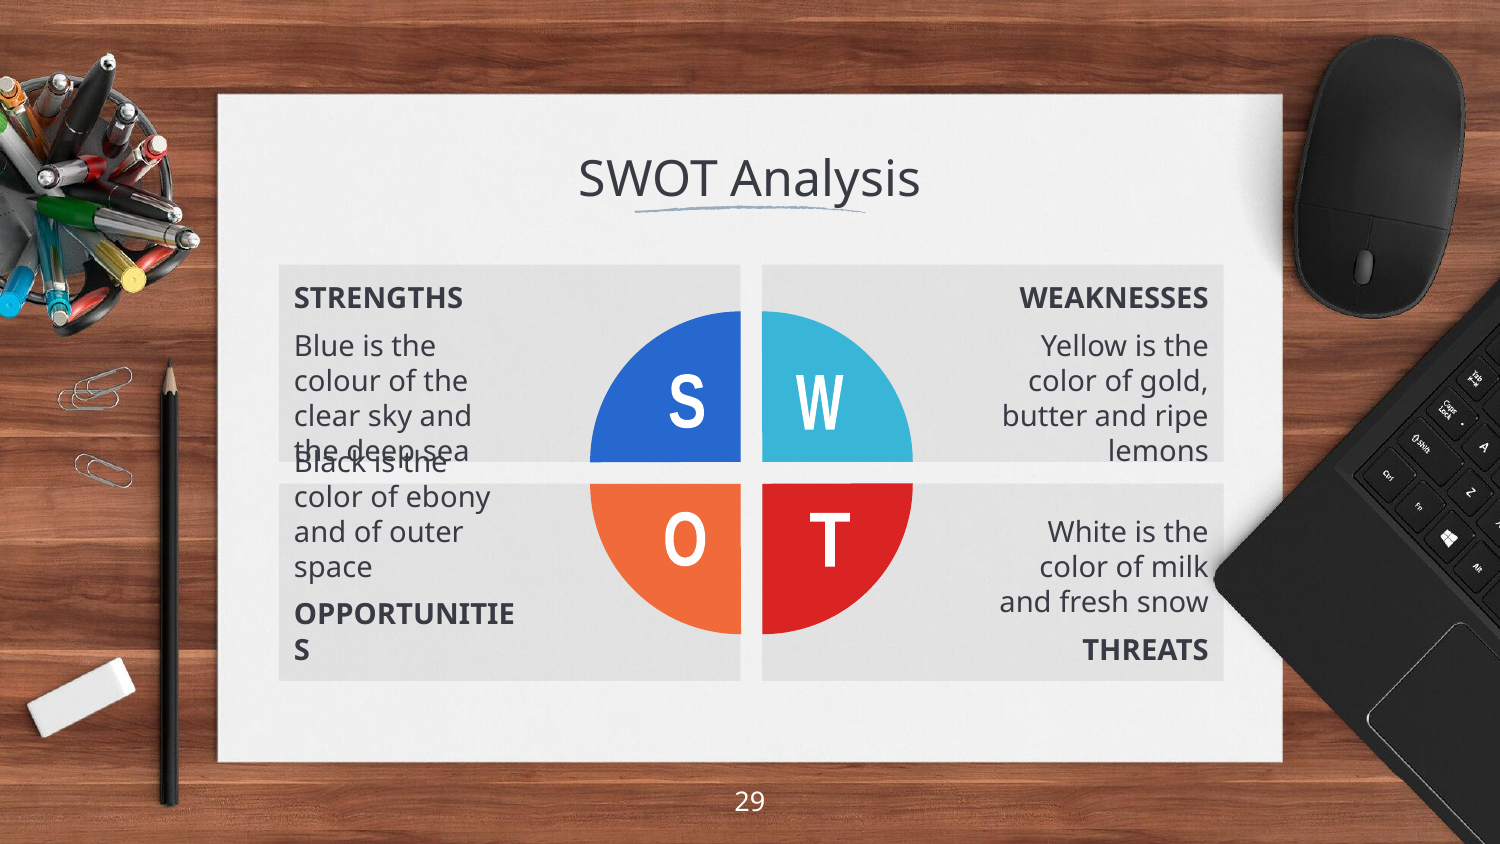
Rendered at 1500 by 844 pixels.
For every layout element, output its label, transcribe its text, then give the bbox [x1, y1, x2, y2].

text_box Black is the color of ebony and of outer space OPPORTUNITIES [278, 483, 741, 681]
text_box White is the color of milk and fresh snow THREATS [762, 483, 1224, 681]
text_box WEAKNESSES Yellow is the color of gold, butter and ripe lemons [762, 264, 1224, 462]
text_box [590, 311, 741, 463]
title SWOT Analysis [267, 132, 1233, 207]
text_box [761, 311, 913, 462]
text_box [590, 483, 742, 635]
text_box STRENGTHS Blue is the colour of the clear sky and the deep sea [278, 264, 741, 462]
slide_number ‹#› [705, 762, 795, 844]
picture [0, 0, 1500, 844]
text_box [762, 483, 913, 635]
